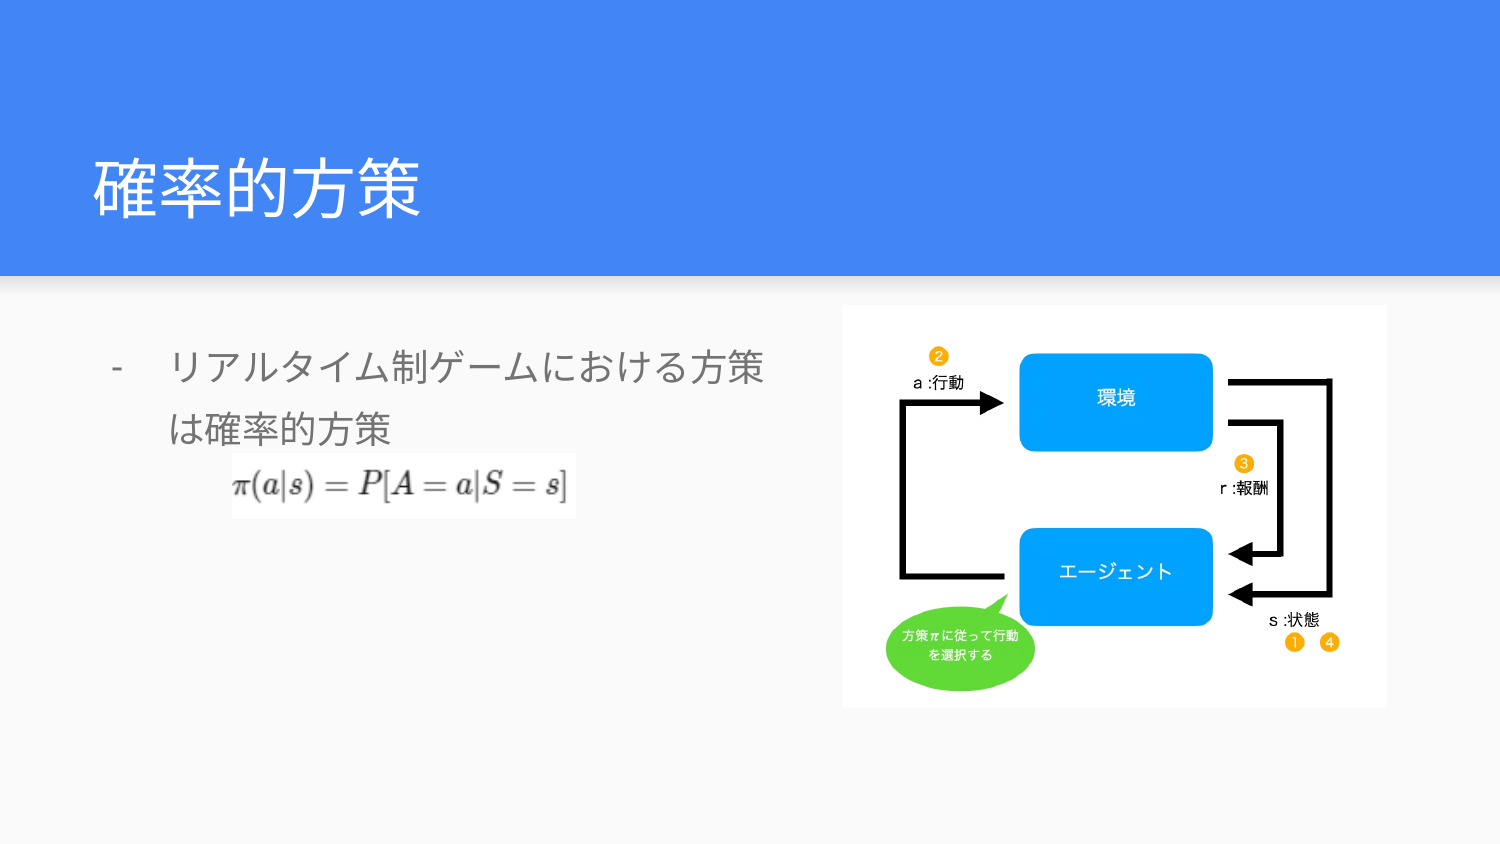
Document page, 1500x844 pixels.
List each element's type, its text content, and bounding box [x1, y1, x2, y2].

picture [842, 305, 1387, 708]
title 確率的方策 [77, 121, 1427, 248]
list リアルタイム制ゲームにおける方策は確率的方策 [77, 314, 815, 760]
picture [232, 453, 576, 519]
